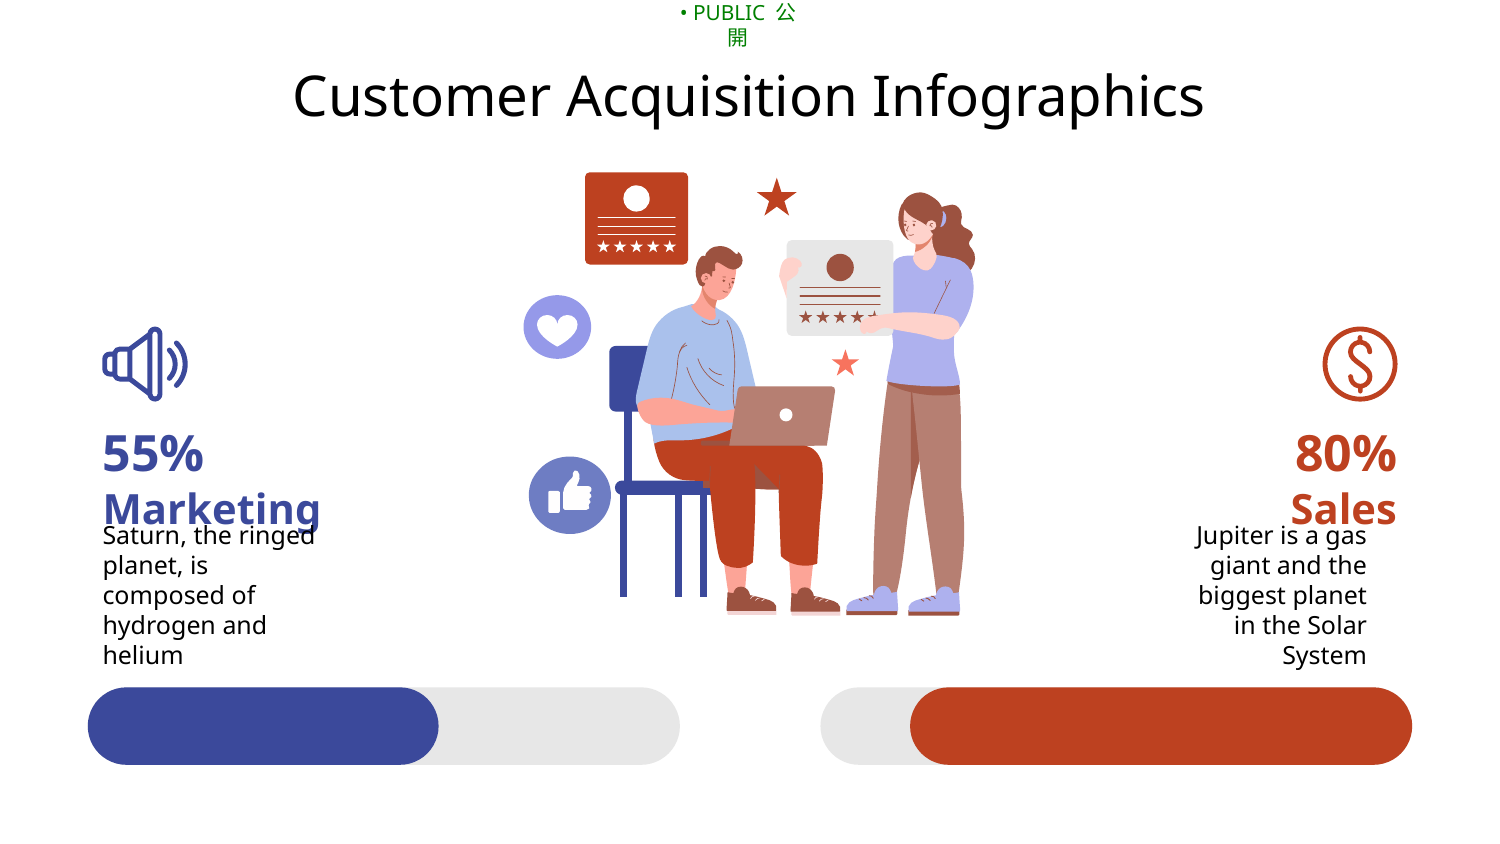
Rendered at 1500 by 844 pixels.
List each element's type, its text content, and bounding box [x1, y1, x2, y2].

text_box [523, 171, 977, 616]
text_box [87, 411, 404, 651]
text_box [820, 687, 1413, 766]
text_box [1096, 411, 1413, 651]
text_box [87, 687, 681, 766]
title Customer Acquisition Infographics [73, 67, 1425, 121]
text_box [102, 326, 192, 402]
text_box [1322, 326, 1398, 402]
